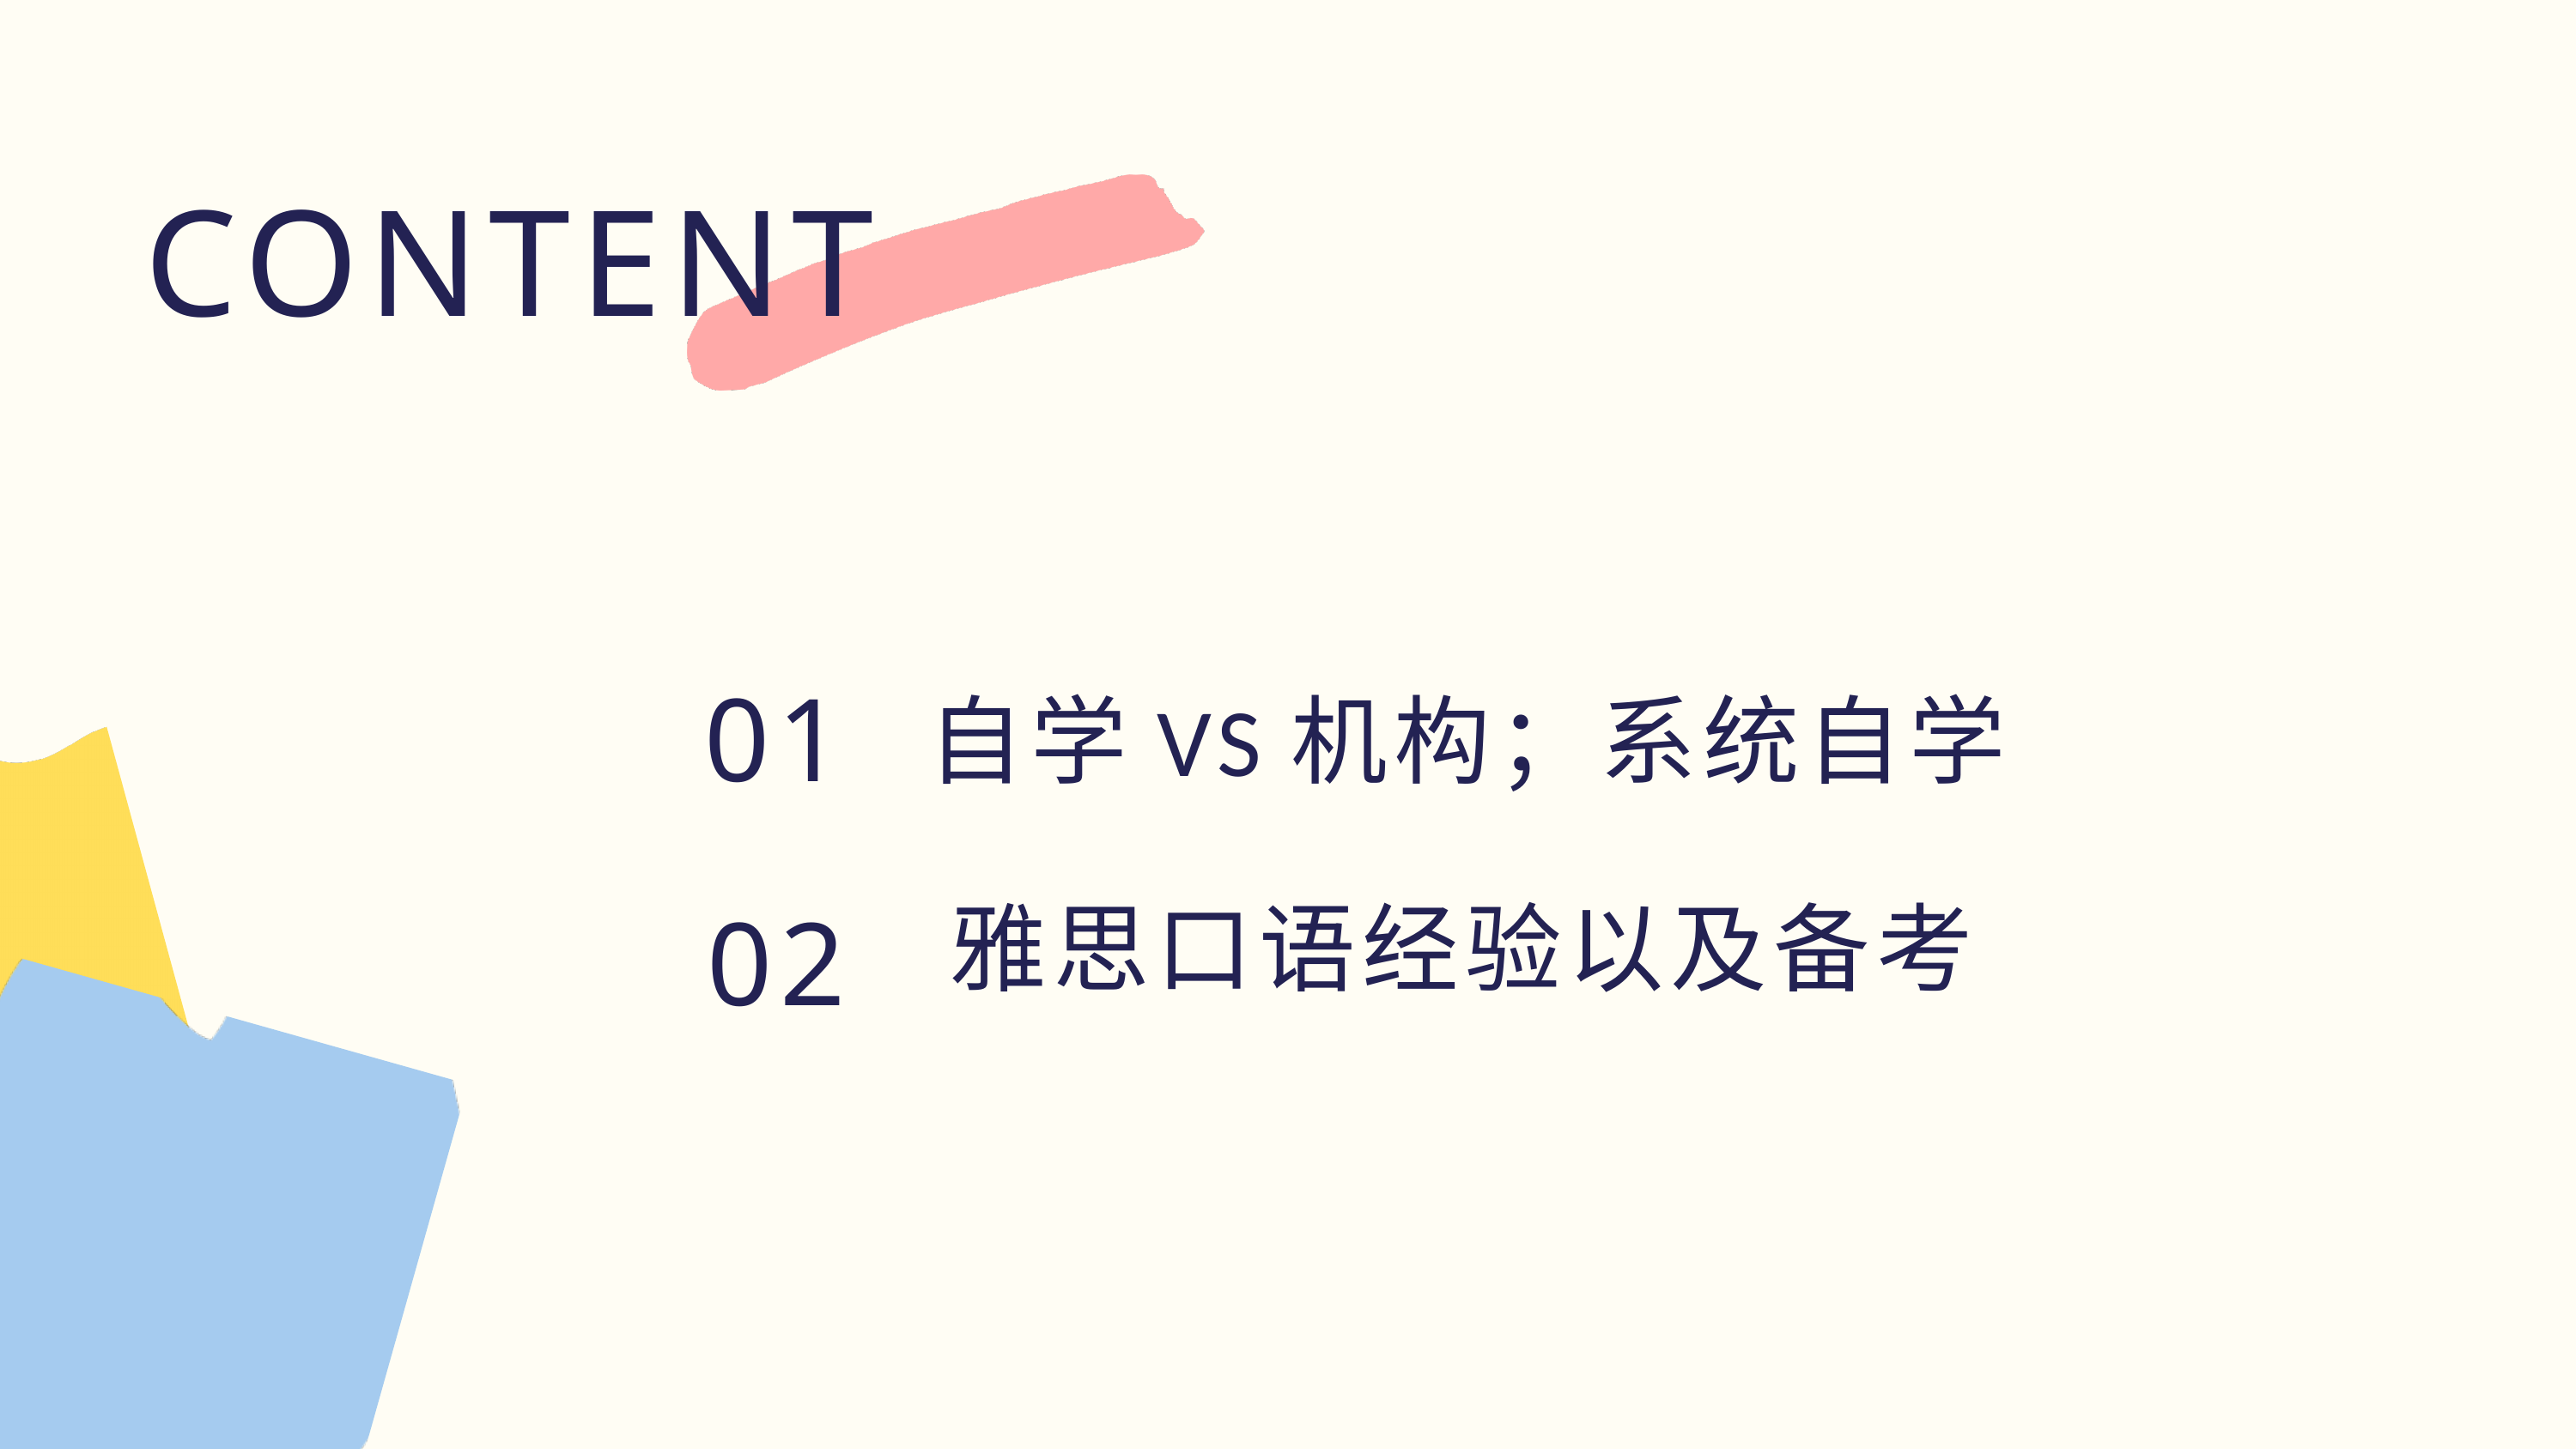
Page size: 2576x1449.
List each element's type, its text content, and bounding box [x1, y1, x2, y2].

text_box CONTENT [144, 140, 1815, 347]
text_box 自学VS机构；系统自学 [927, 660, 2202, 796]
text_box [686, 347, 1205, 391]
text_box 01 [574, 644, 974, 805]
text_box [0, 952, 468, 1449]
text_box 雅思口语经验以及备考 [902, 868, 2021, 1003]
text_box [0, 665, 183, 1003]
text_box 02 [576, 868, 976, 1029]
